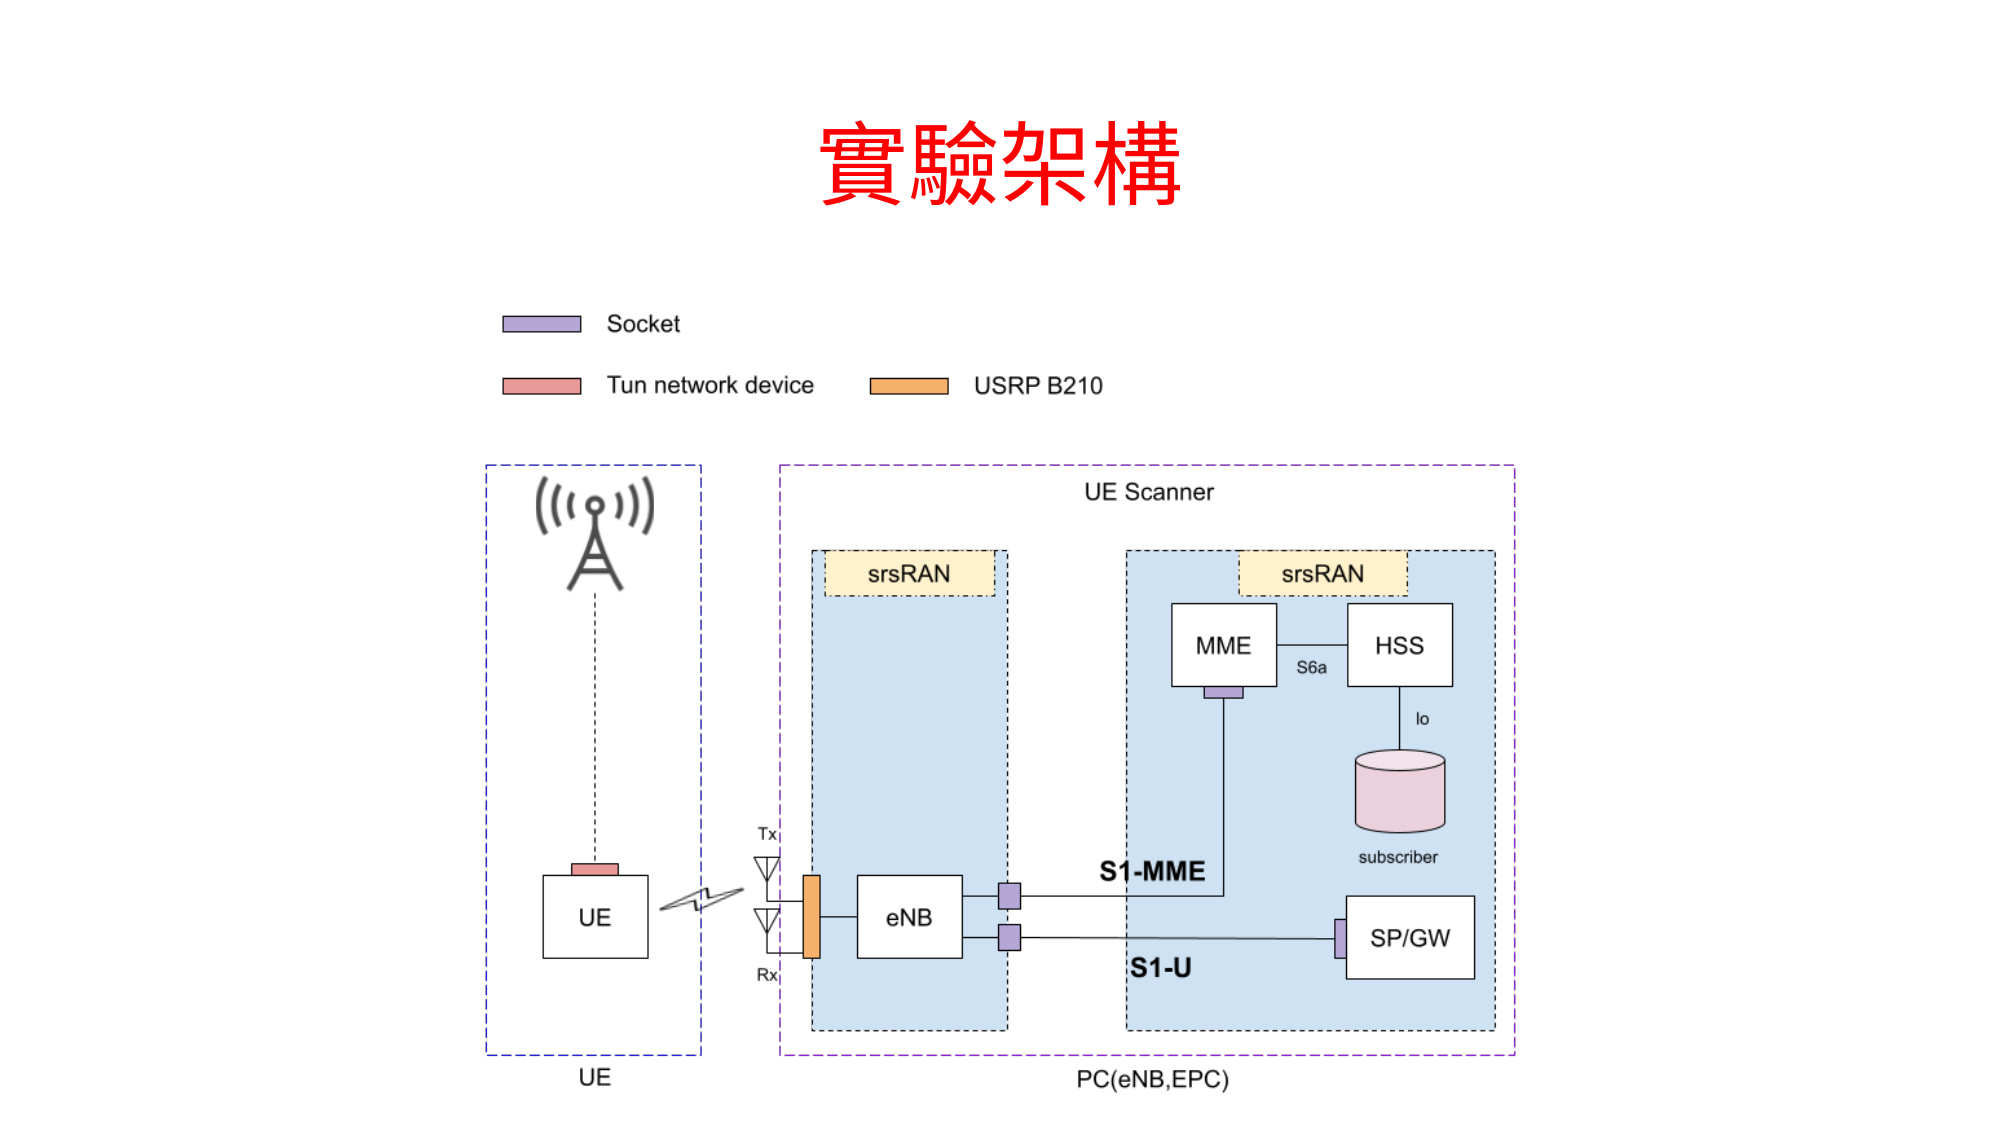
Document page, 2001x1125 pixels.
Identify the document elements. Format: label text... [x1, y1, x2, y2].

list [469, 277, 1531, 1104]
title 實驗架構 [353, 59, 1647, 278]
